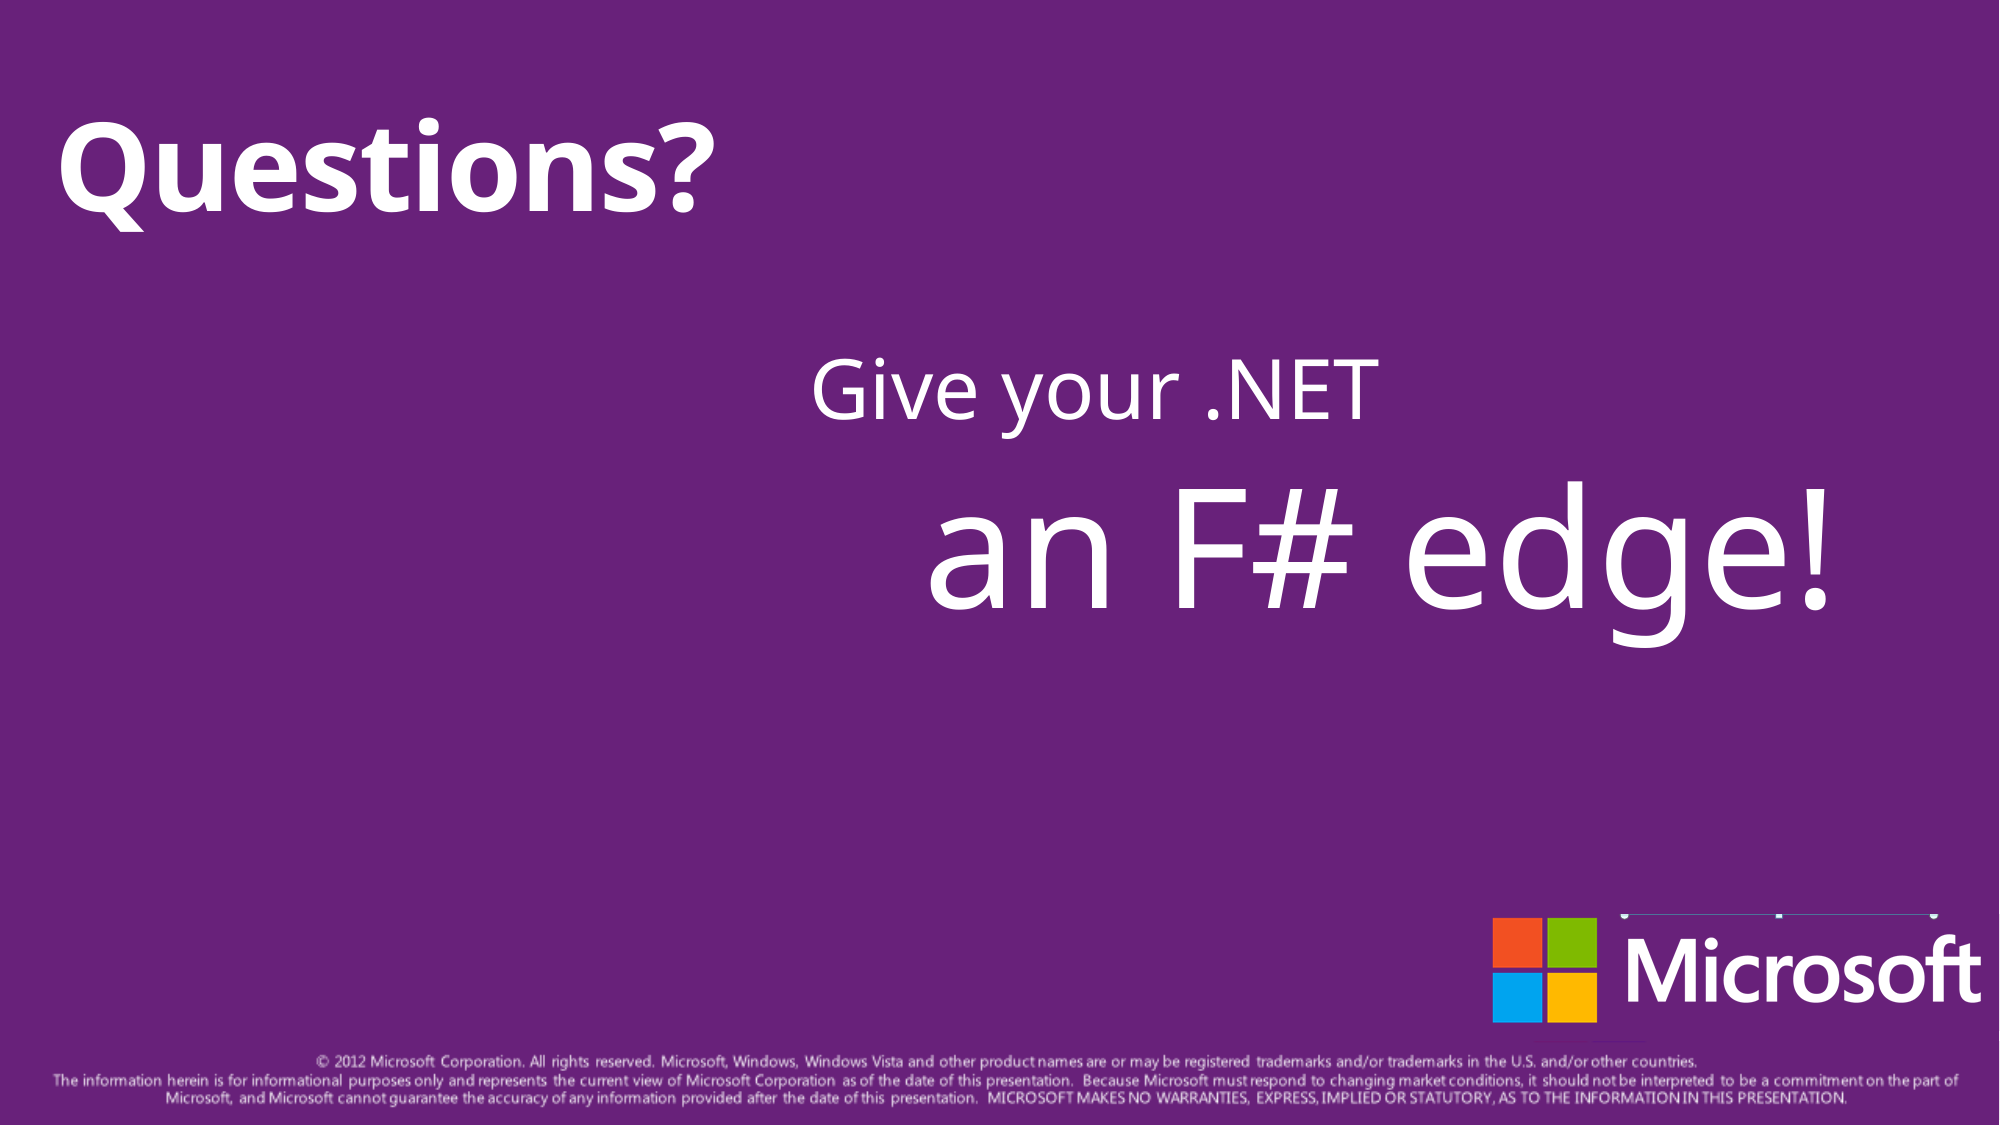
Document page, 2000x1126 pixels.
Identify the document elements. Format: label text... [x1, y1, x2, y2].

title Questions? [54, 105, 1735, 240]
picture [33, 1041, 2000, 1120]
picture [1488, 914, 2000, 1032]
text_box an F# edge! [923, 441, 1839, 642]
text_box Give your .NET [809, 335, 1381, 436]
